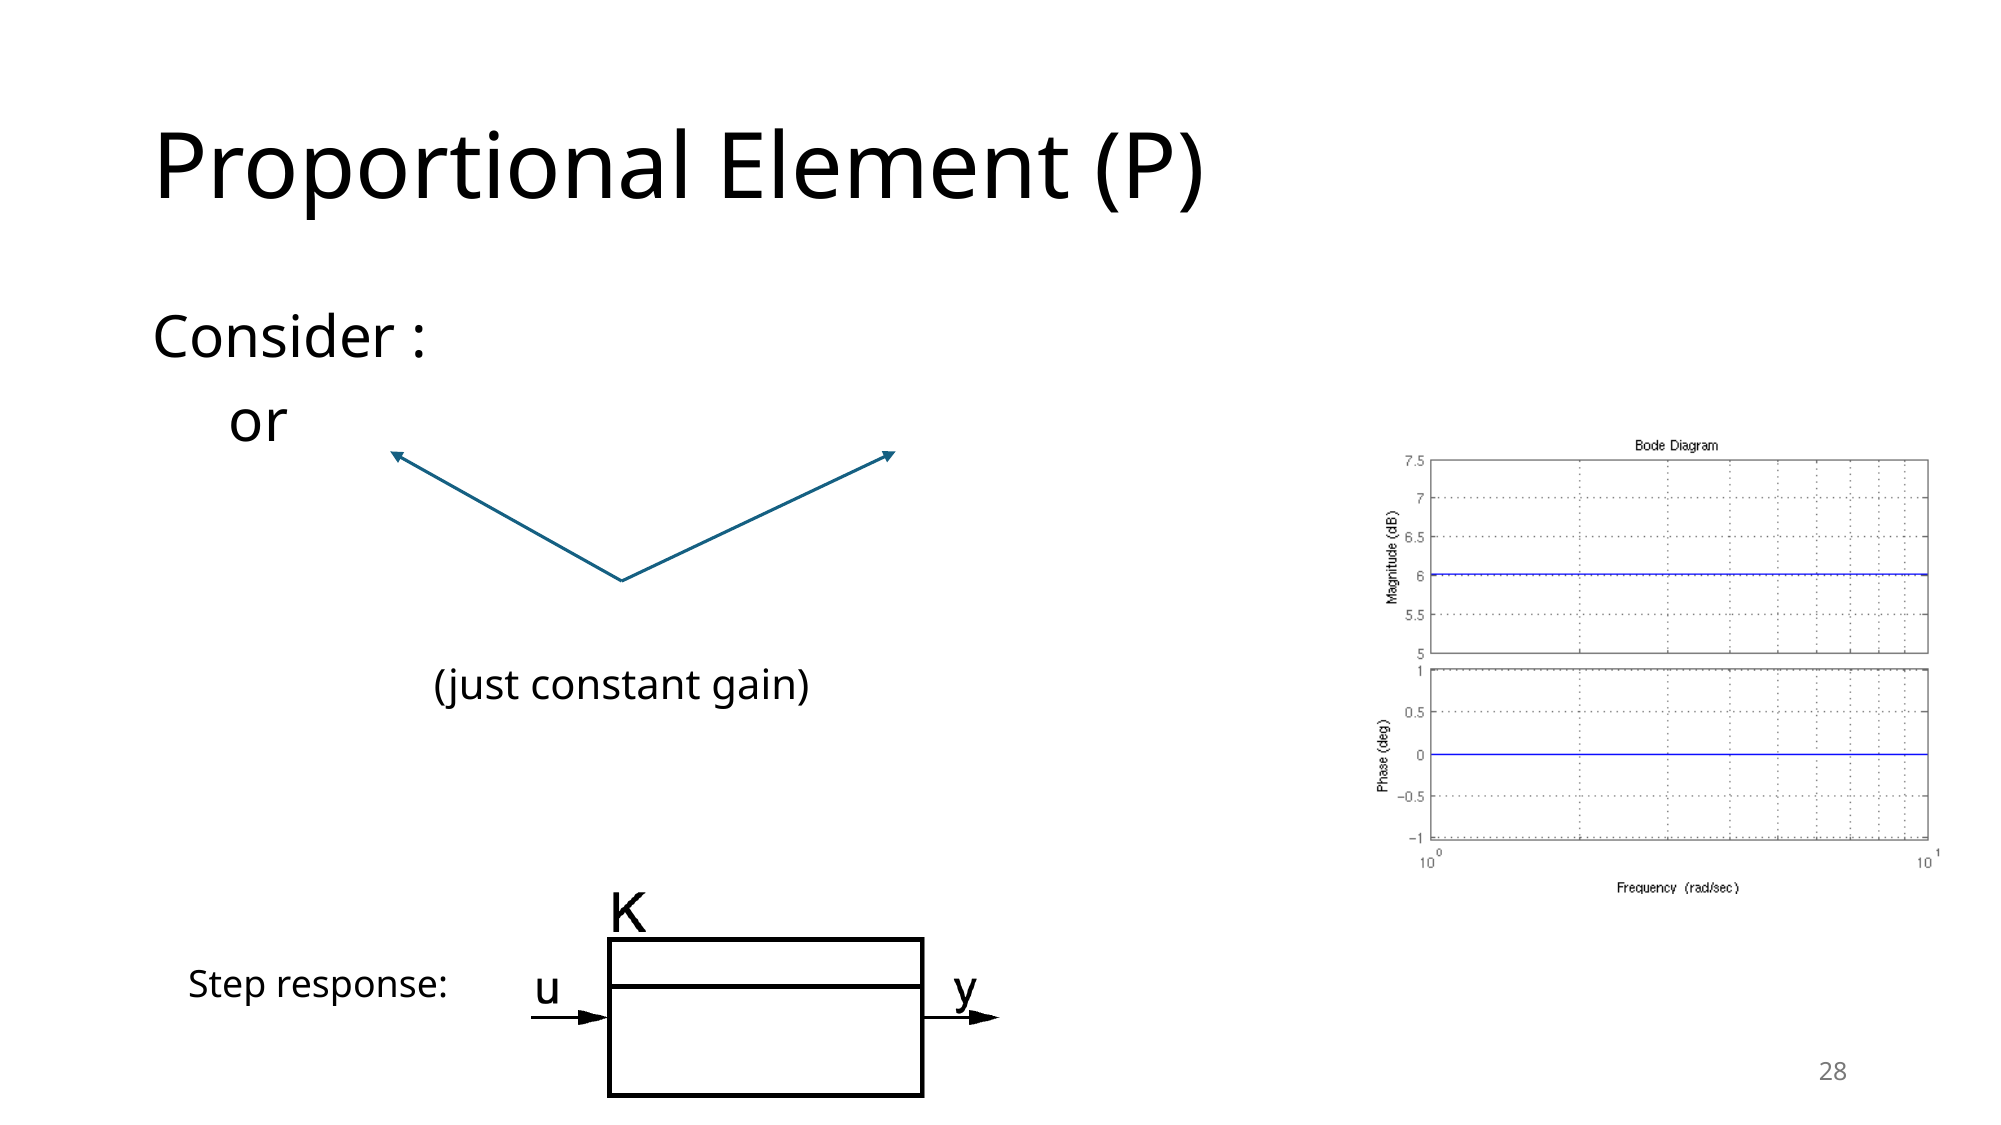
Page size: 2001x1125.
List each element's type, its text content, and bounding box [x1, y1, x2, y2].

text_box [623, 450, 897, 582]
slide_number 28 [1412, 1042, 1863, 1103]
picture [530, 868, 1001, 1104]
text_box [389, 450, 623, 582]
title Proportional Element (P) [137, 59, 1863, 278]
picture [1327, 395, 1992, 894]
text_box Step response: [173, 952, 464, 1013]
